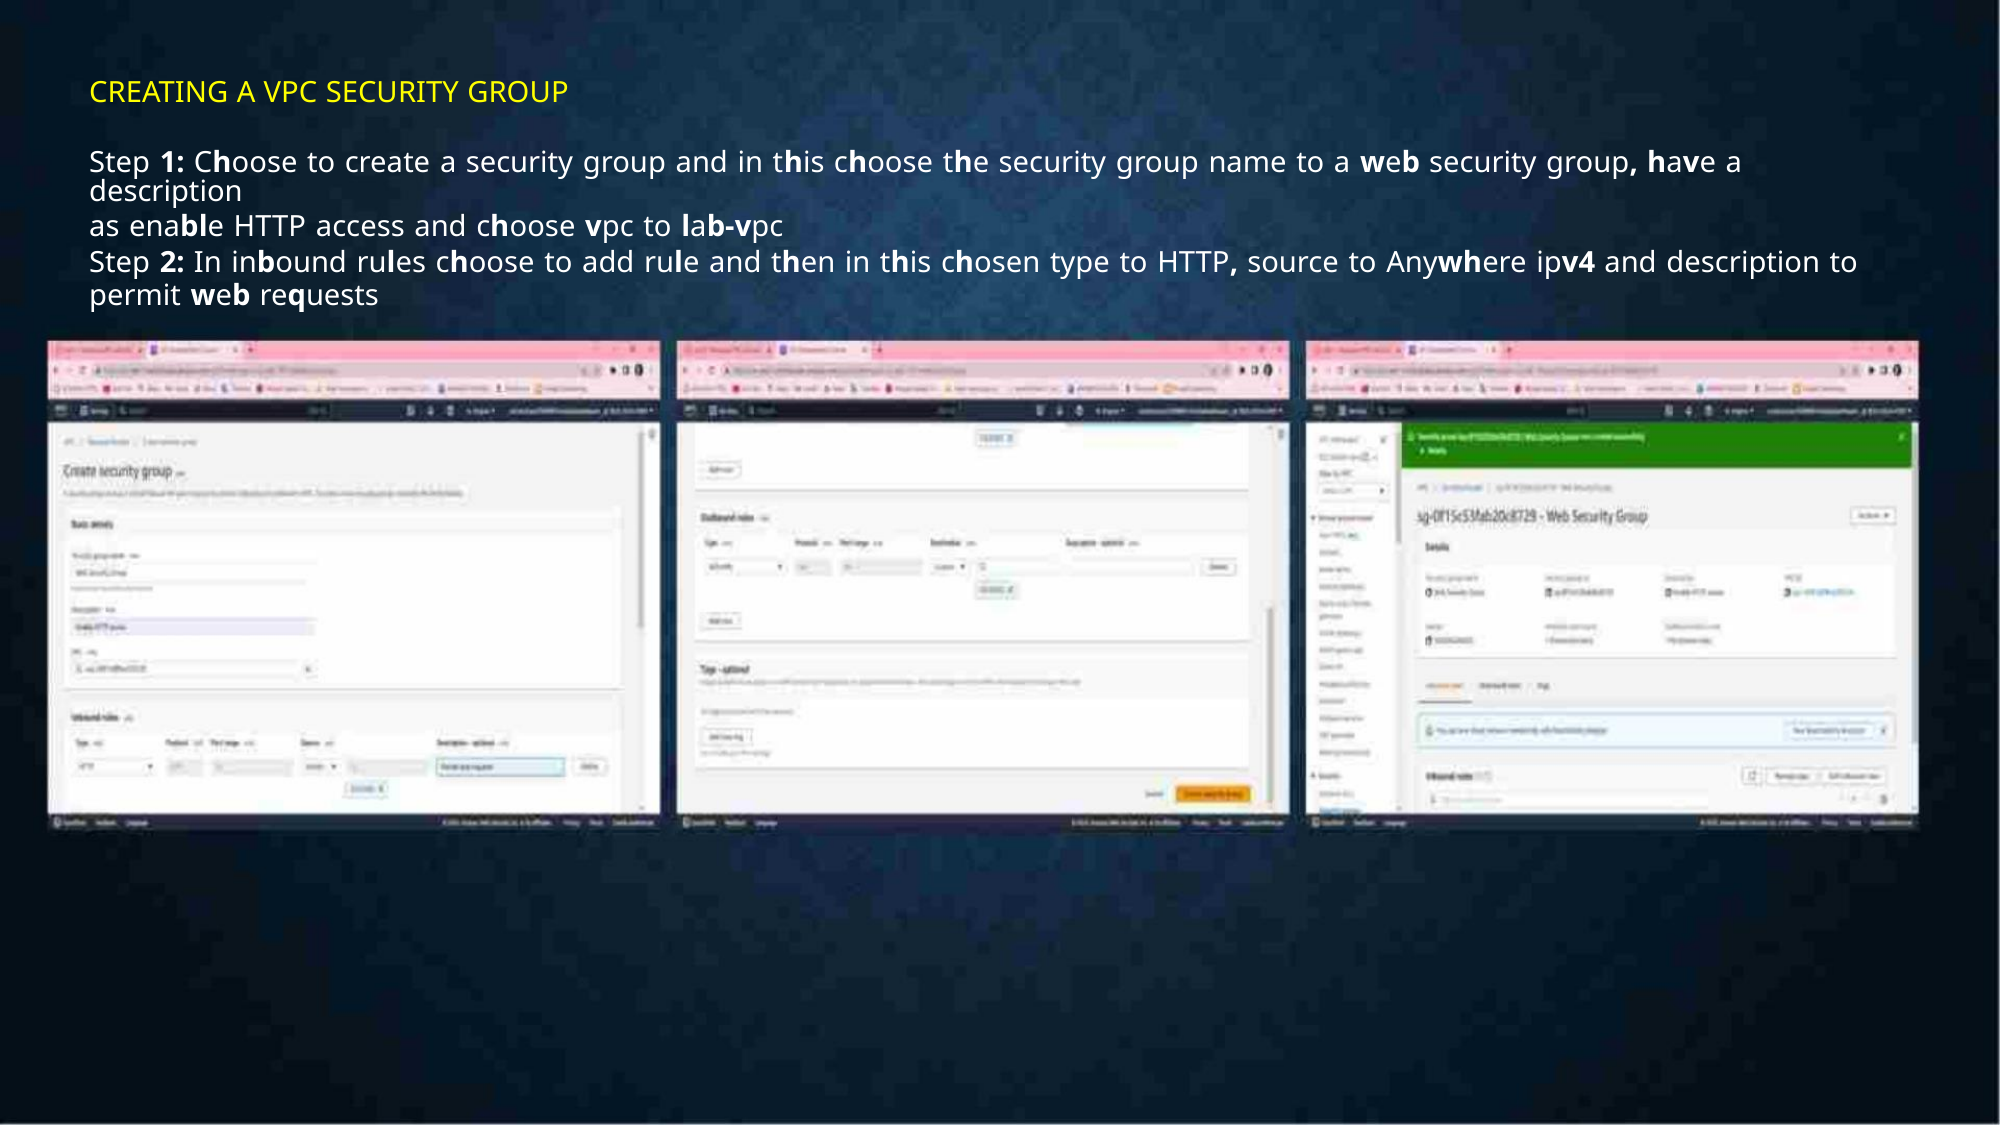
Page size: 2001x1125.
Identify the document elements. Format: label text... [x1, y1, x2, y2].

text_box Step 1: Choose to create a security group and in this choose the security group name to a web security group, have a description as enable HTTP access and choose vpc to lab-vpc Step 2: In inbound rules choose to add rule and then in this chosen type to HTTP, source to Anywhere ipv4 and description to permit web requests [89, 143, 1900, 312]
text_box CREATING A VPC SECURITY GROUP [89, 75, 635, 108]
text_box [0, 0, 2000, 1125]
